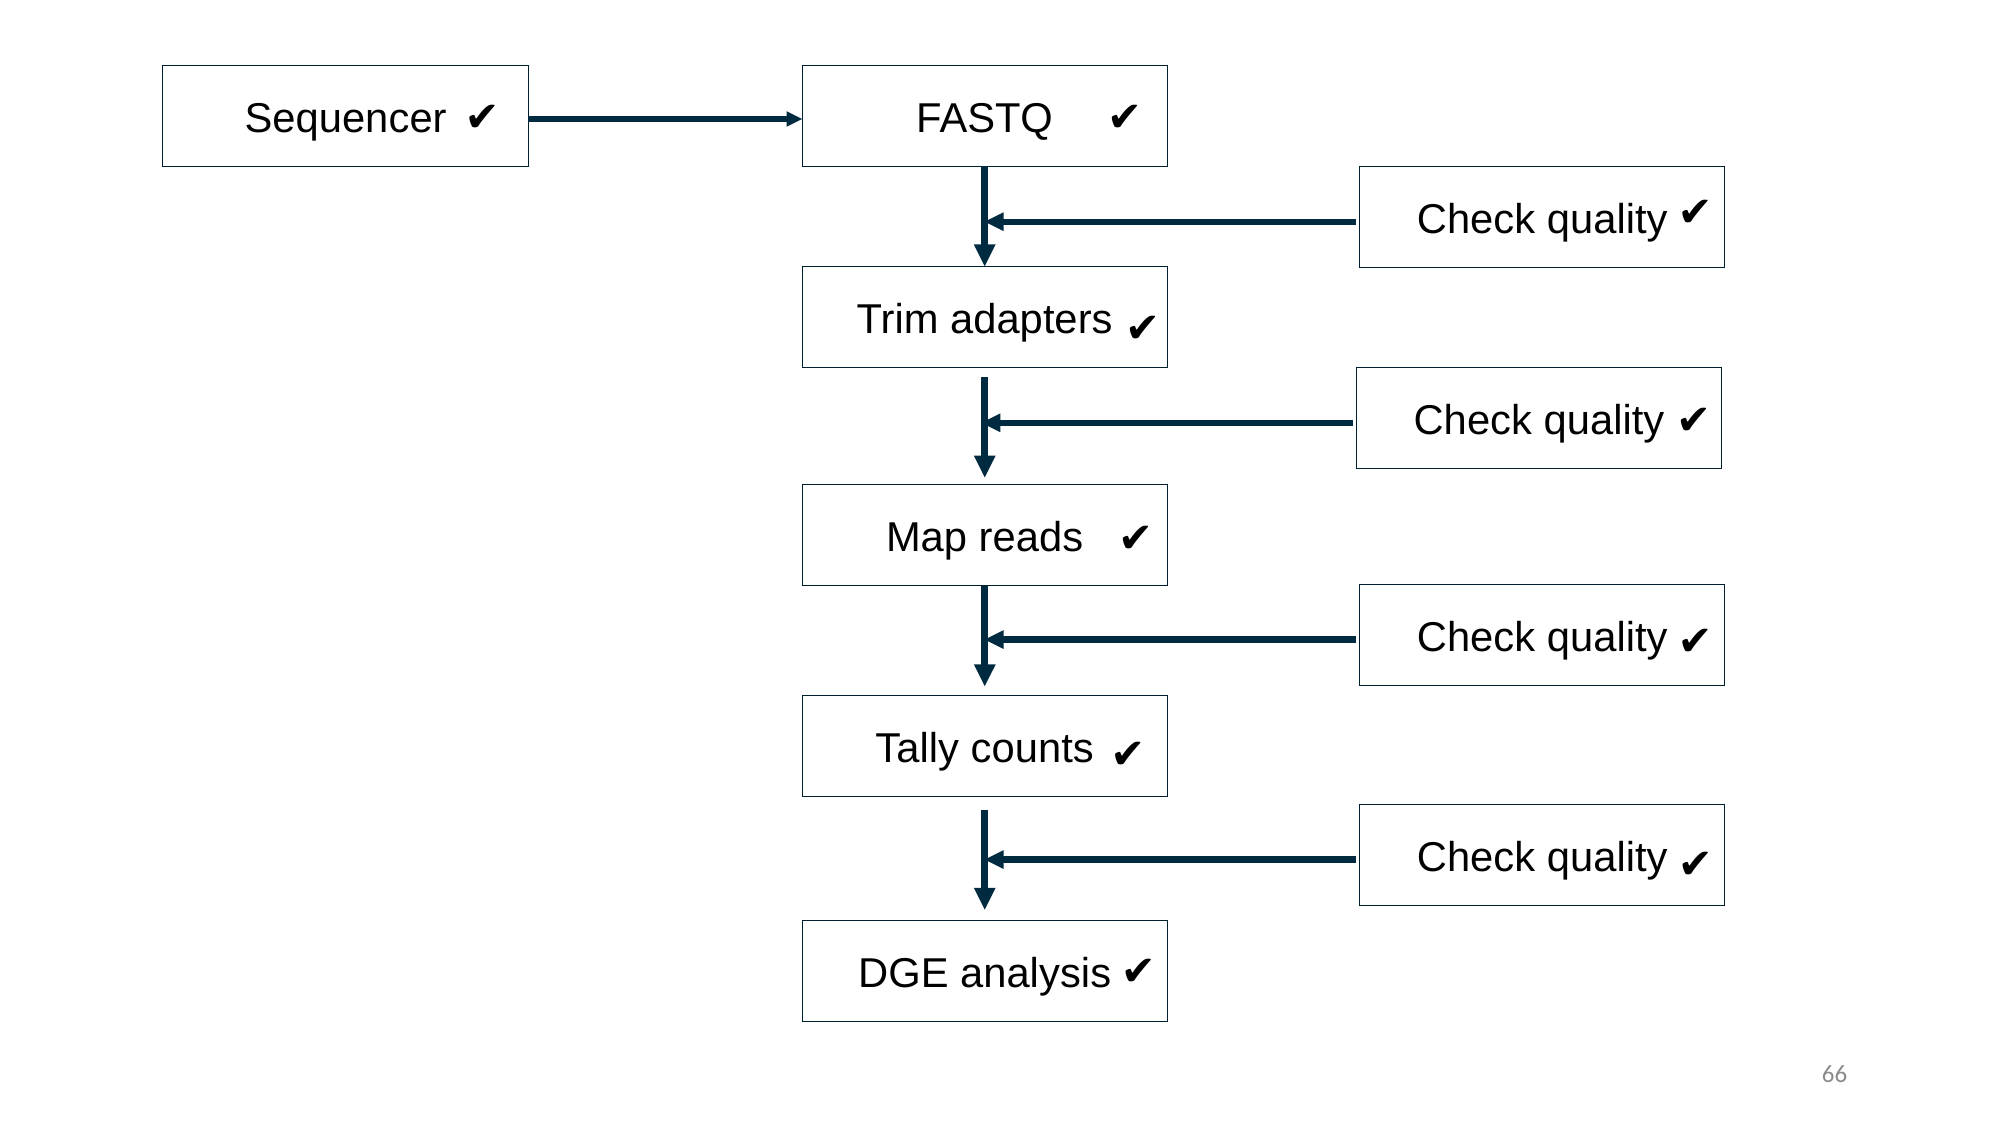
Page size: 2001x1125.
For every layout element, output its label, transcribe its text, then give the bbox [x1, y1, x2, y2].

text_box DGE analysis [802, 920, 1106, 1022]
text_box FASTQ [802, 65, 1092, 167]
text_box ✔️ [1663, 803, 1714, 921]
slide_number 66 [1412, 1042, 1863, 1103]
text_box ✔️ [1092, 40, 1243, 191]
text_box Check quality [1359, 804, 1663, 906]
text_box Check quality [1359, 166, 1662, 268]
text_box Check quality [1359, 584, 1662, 686]
text_box ✔️ [449, 40, 600, 191]
text_box ✔️ [1095, 677, 1246, 827]
text_box Check quality [1356, 367, 1661, 469]
text_box Tally counts [802, 695, 1095, 797]
text_box ✔️ [1106, 910, 1157, 1028]
text_box Trim adapters [802, 266, 1110, 368]
text_box Map reads [802, 484, 1103, 586]
text_box DGE analysis [1157, 920, 1168, 1022]
text_box ✔️ [1661, 342, 1812, 493]
text_box Check quality [1714, 804, 1725, 906]
text_box Sequencer [162, 65, 449, 167]
text_box ✔️ [1103, 460, 1254, 611]
text_box ✔️ [1110, 250, 1261, 401]
text_box ✔️ [1662, 563, 1813, 714]
text_box ✔️ [1662, 134, 1813, 285]
